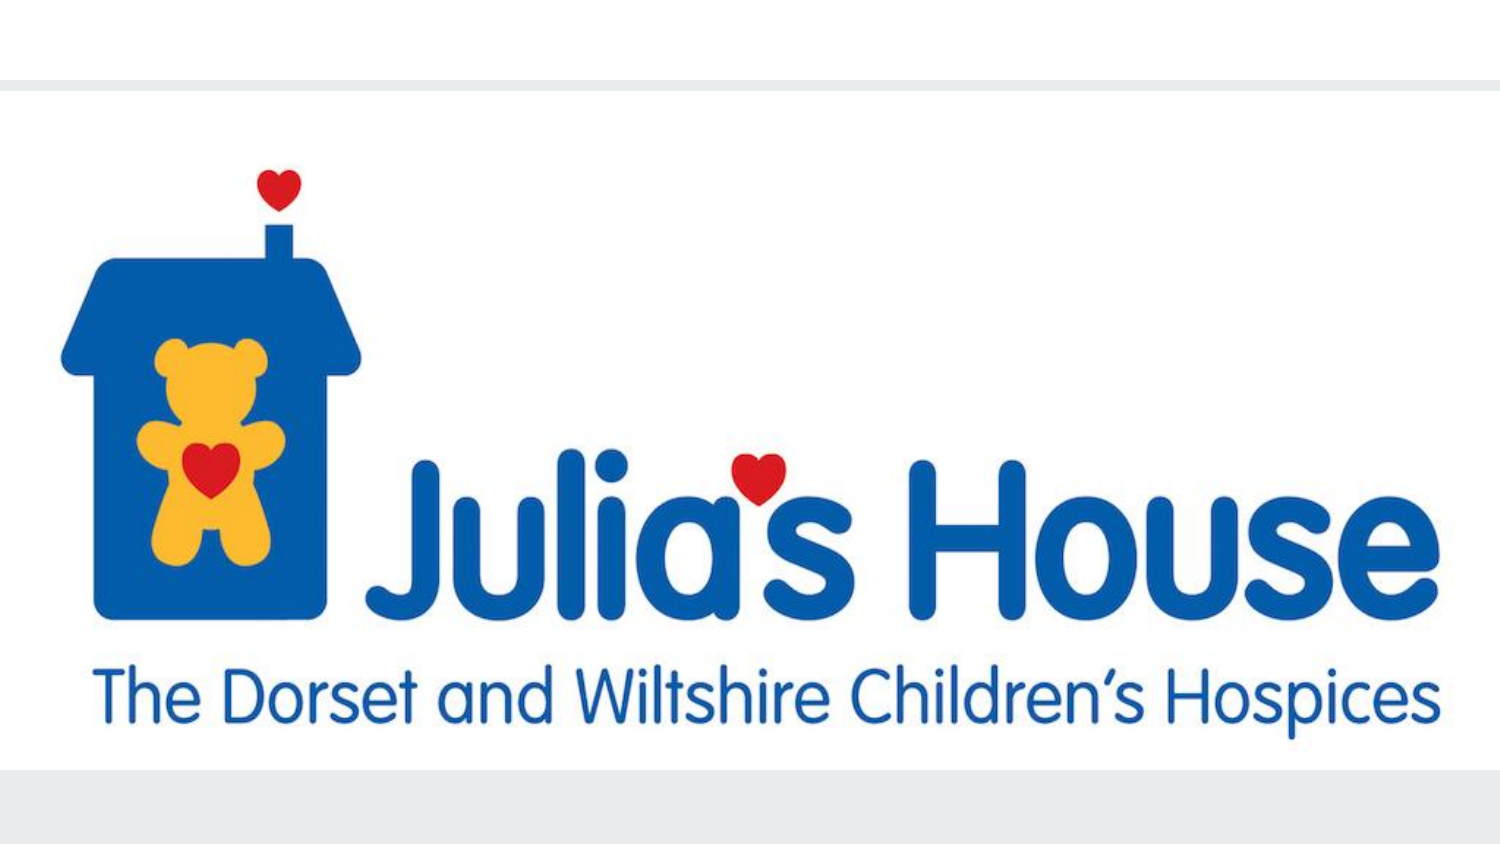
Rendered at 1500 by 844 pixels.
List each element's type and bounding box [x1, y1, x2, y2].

picture [0, 91, 1500, 770]
